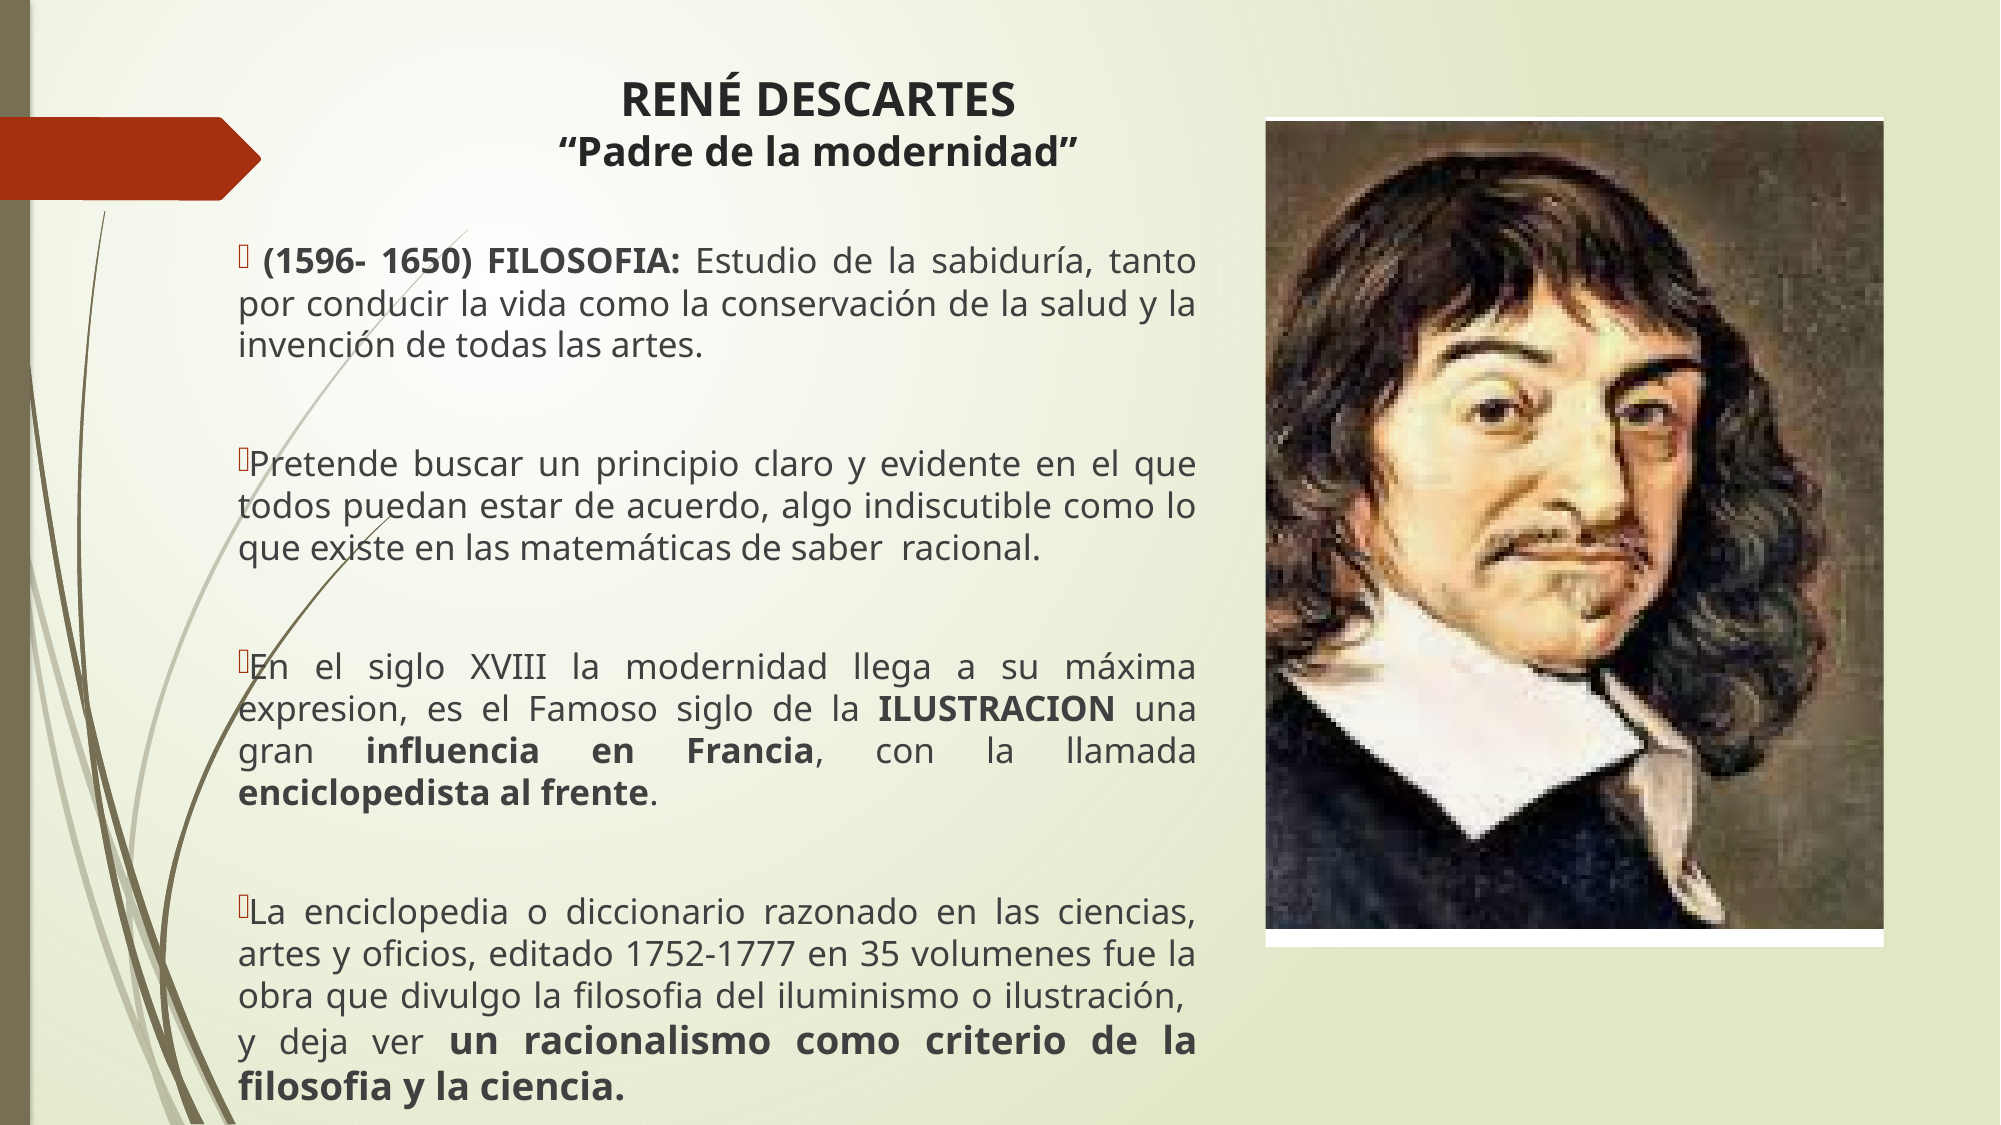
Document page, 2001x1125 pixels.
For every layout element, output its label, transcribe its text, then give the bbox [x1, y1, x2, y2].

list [1265, 116, 1884, 948]
list (1596- 1650) FILOSOFIA: Estudio de la sabiduría, tanto por conducir la vida como la conservación de la salud y la invención de todas las artes. Pretende buscar un principio claro y evidente en el que todos puedan estar de acuerdo, algo indiscutible como lo que existe en las matemáticas de saber racional. En el siglo XVIII la modernidad llega a su máxima expresion, es el Famoso siglo de la ILUSTRACION una gran influencia en Francia, con la llamada enciclopedista al frente. La enciclopedia o diccionario razonado en las ciencias, artes y oficios, editado 1752-1777 en 35 volumenes fue la obra que divulgo la filosofia del iluminismo o ilustración, y deja ver un racionalismo como criterio de la filosofia y la ciencia. [472, 231, 1213, 1125]
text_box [4, 0, 392, 1125]
title RENÉ DESCARTES “Padre de la modernidad” [472, 61, 1212, 231]
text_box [395, 37, 468, 1125]
